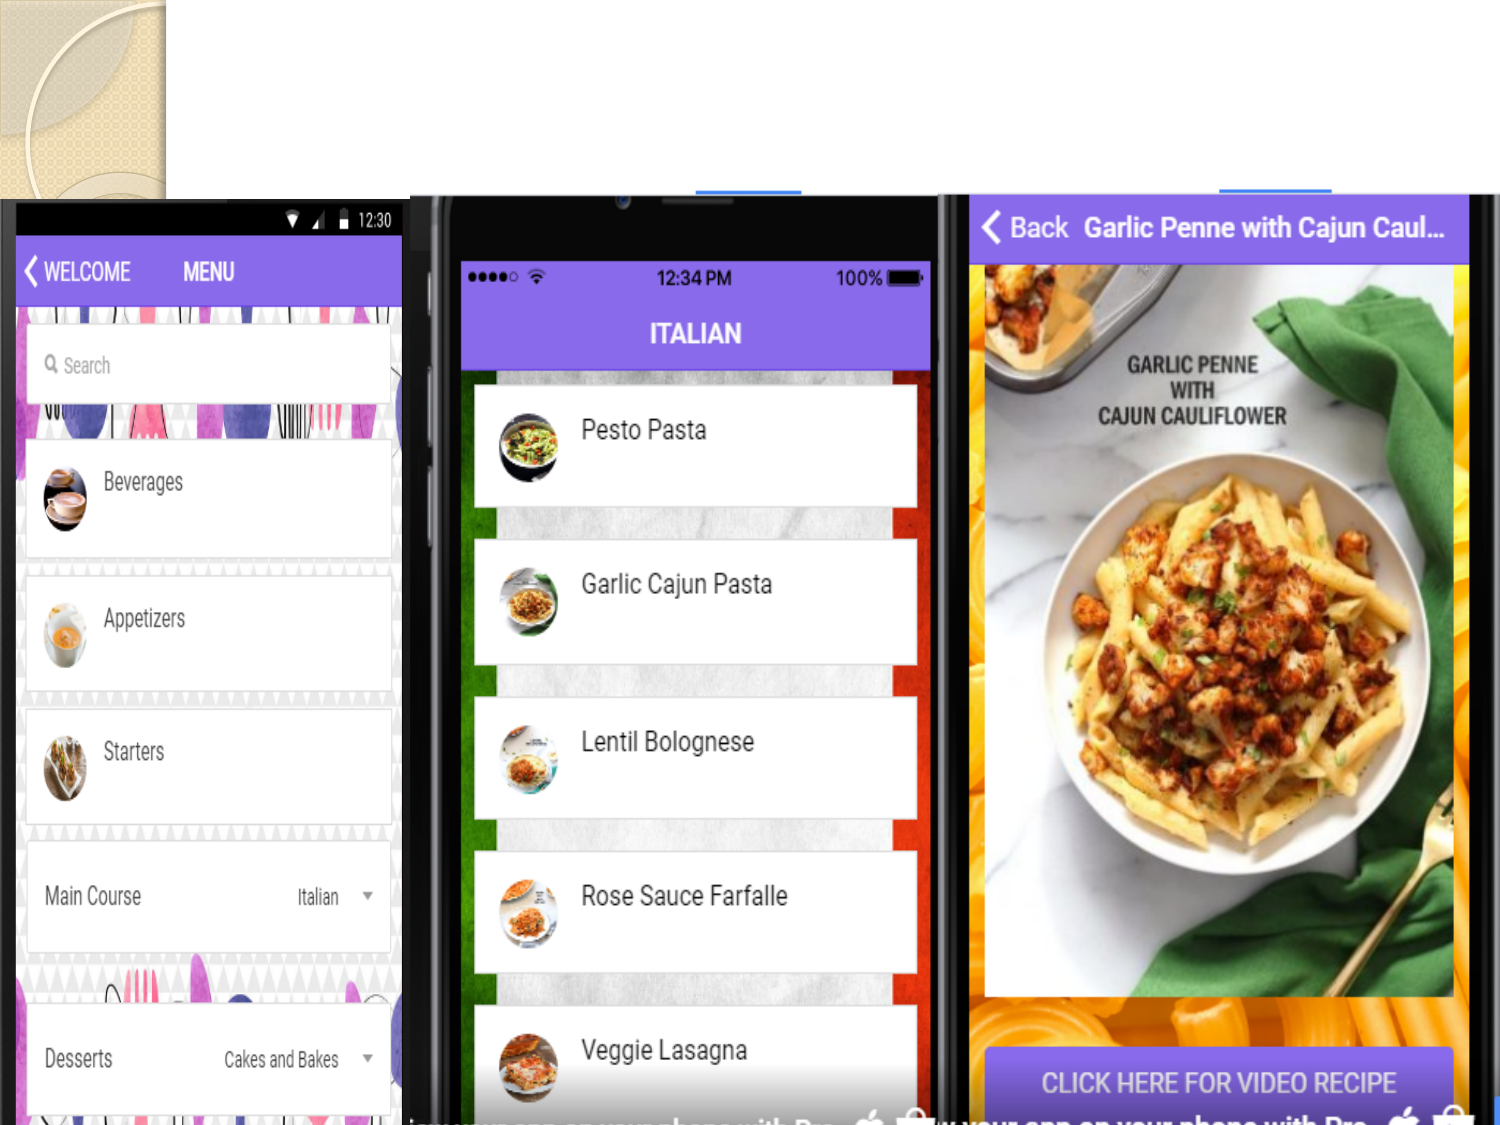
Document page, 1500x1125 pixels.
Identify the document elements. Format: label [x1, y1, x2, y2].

picture [0, 175, 1500, 1125]
